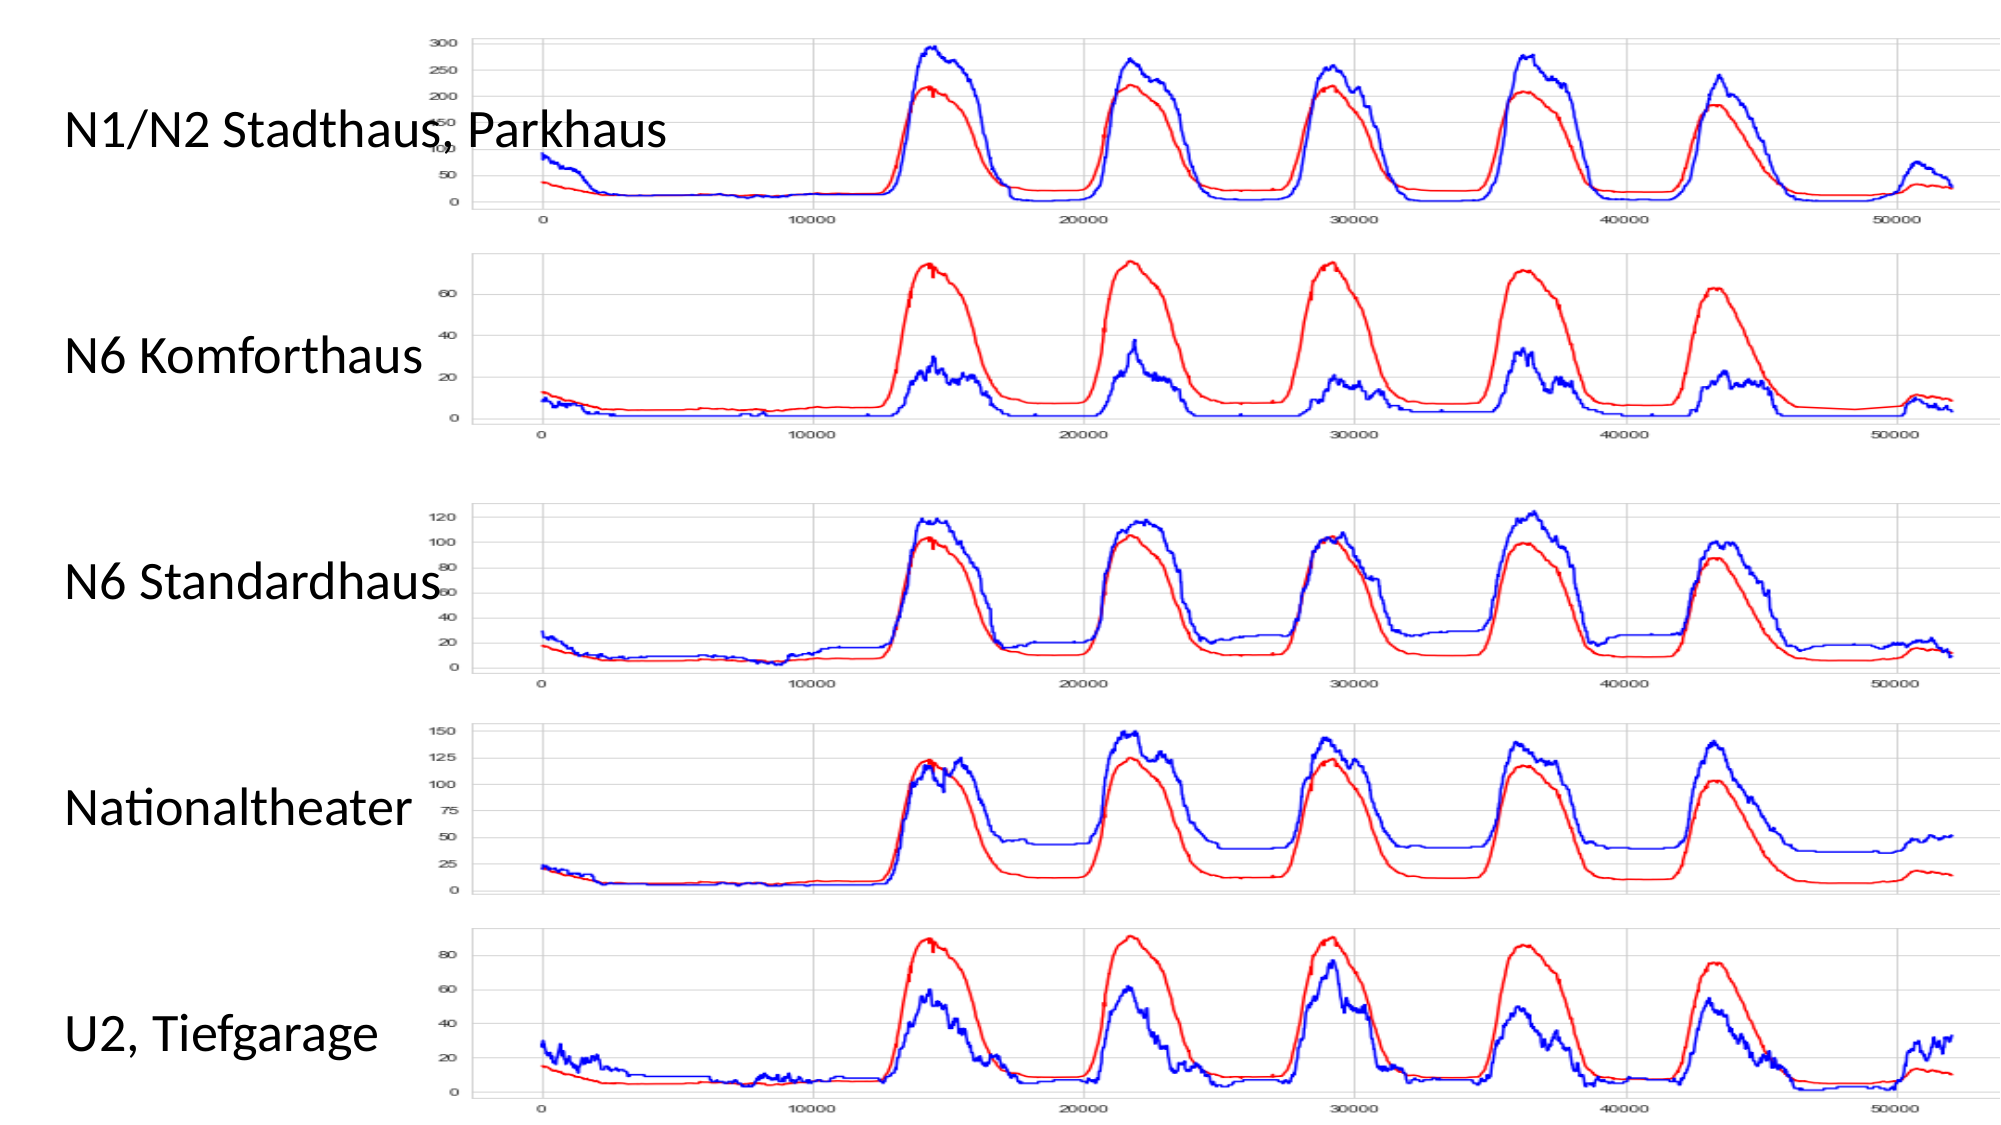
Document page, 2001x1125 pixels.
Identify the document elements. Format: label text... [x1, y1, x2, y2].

text_box N1/N2 Stadthaus, Parkhaus N6 Komforthaus N6 Standardhaus Nationaltheater U2, Tiefgarage [50, 86, 952, 1070]
picture [222, 476, 2000, 1125]
picture [222, 11, 2000, 452]
